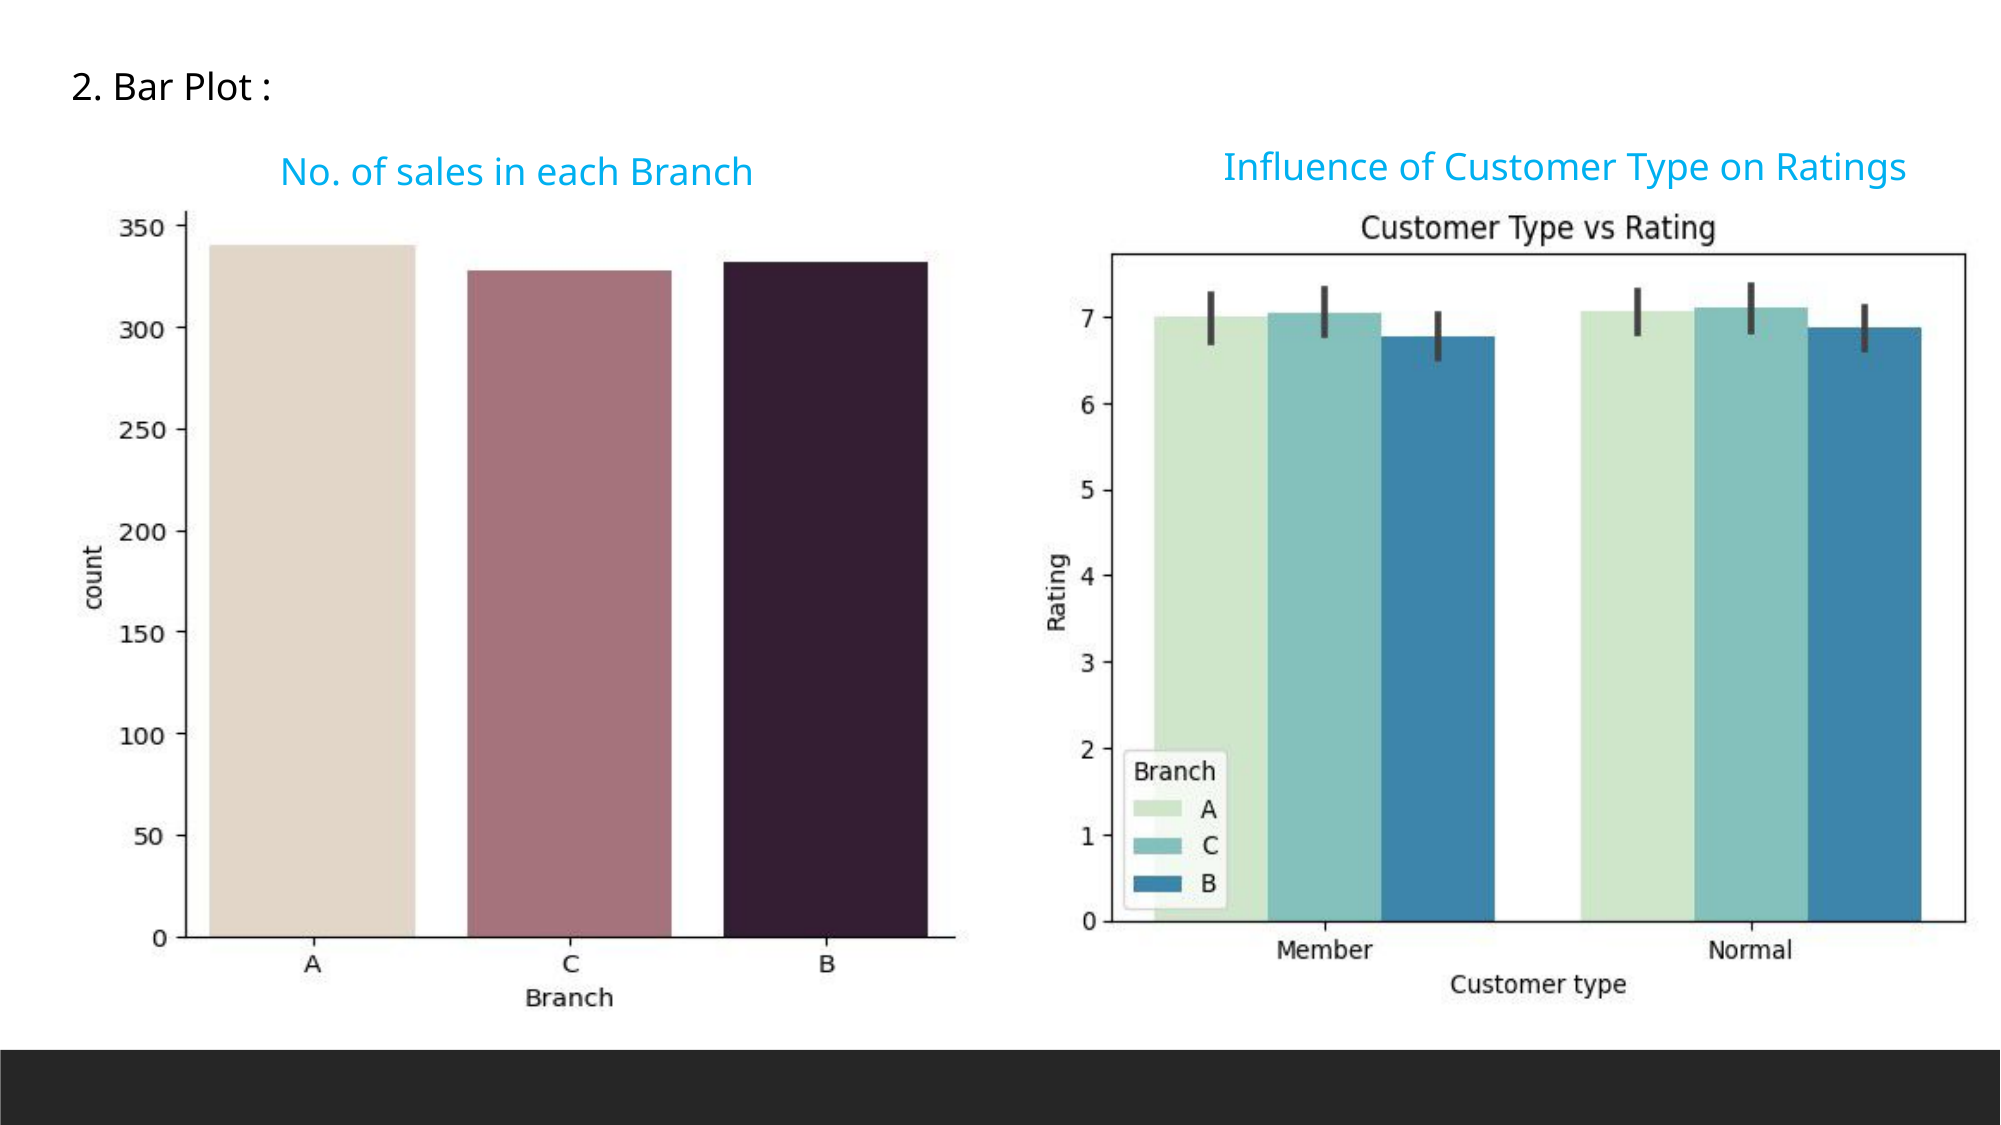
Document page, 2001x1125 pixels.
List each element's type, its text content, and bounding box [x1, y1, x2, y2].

picture [1028, 195, 1983, 1017]
picture [63, 195, 971, 1028]
text_box 2. Bar Plot : [56, 56, 297, 116]
text_box Influence of Customer Type on Ratings [1208, 135, 1923, 192]
text_box No. of sales in each Branch [264, 140, 770, 192]
